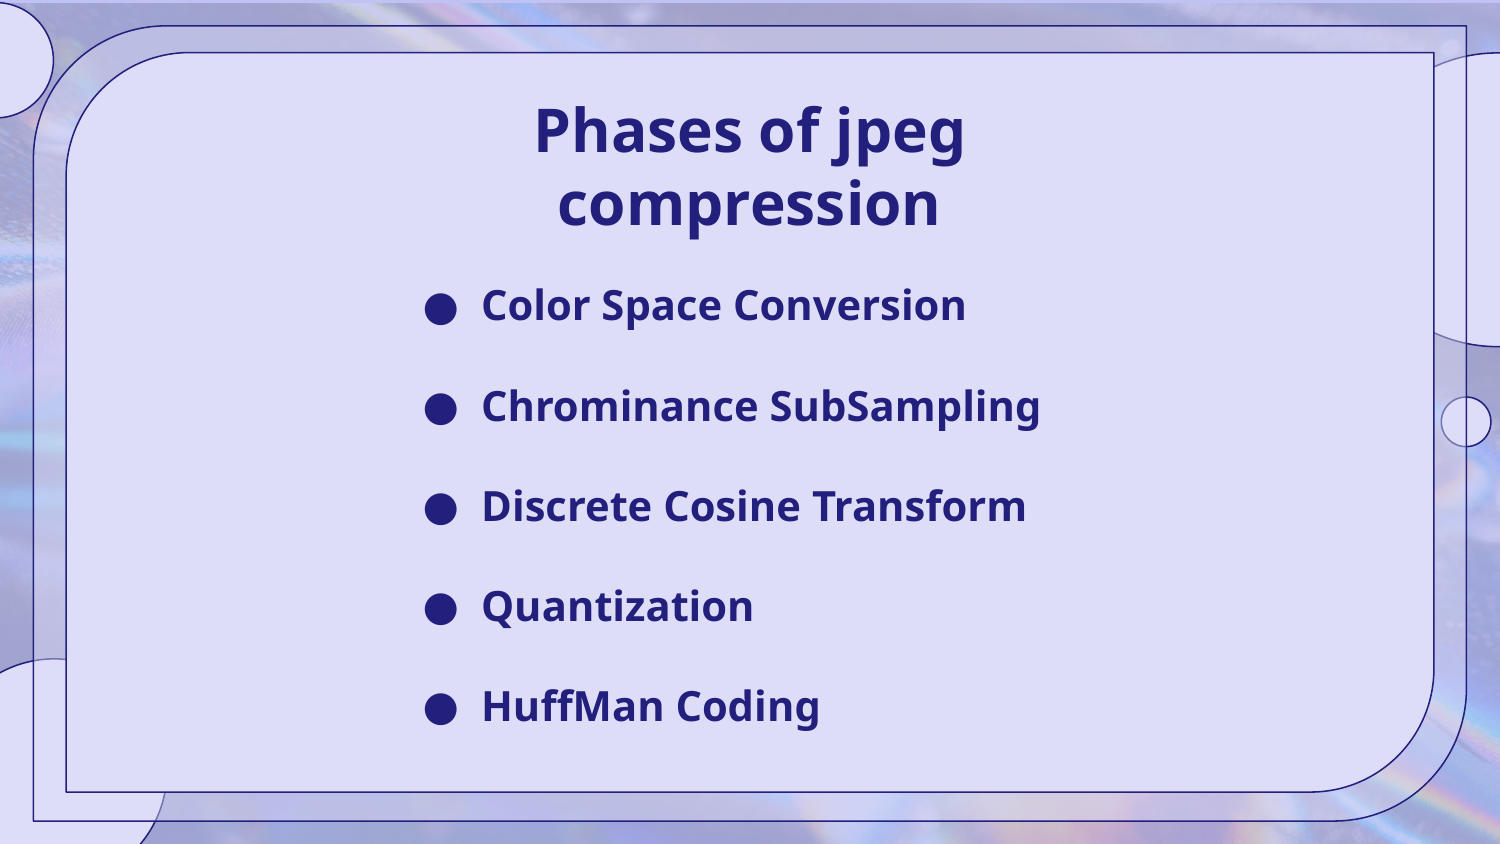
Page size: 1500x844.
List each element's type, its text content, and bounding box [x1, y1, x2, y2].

text_box Color Space Conversion Chrominance SubSampling Discrete Cosine Transform Quantization HuffMan Coding [391, 264, 1204, 745]
text_box Phases of jpeg compression [355, 77, 1145, 252]
